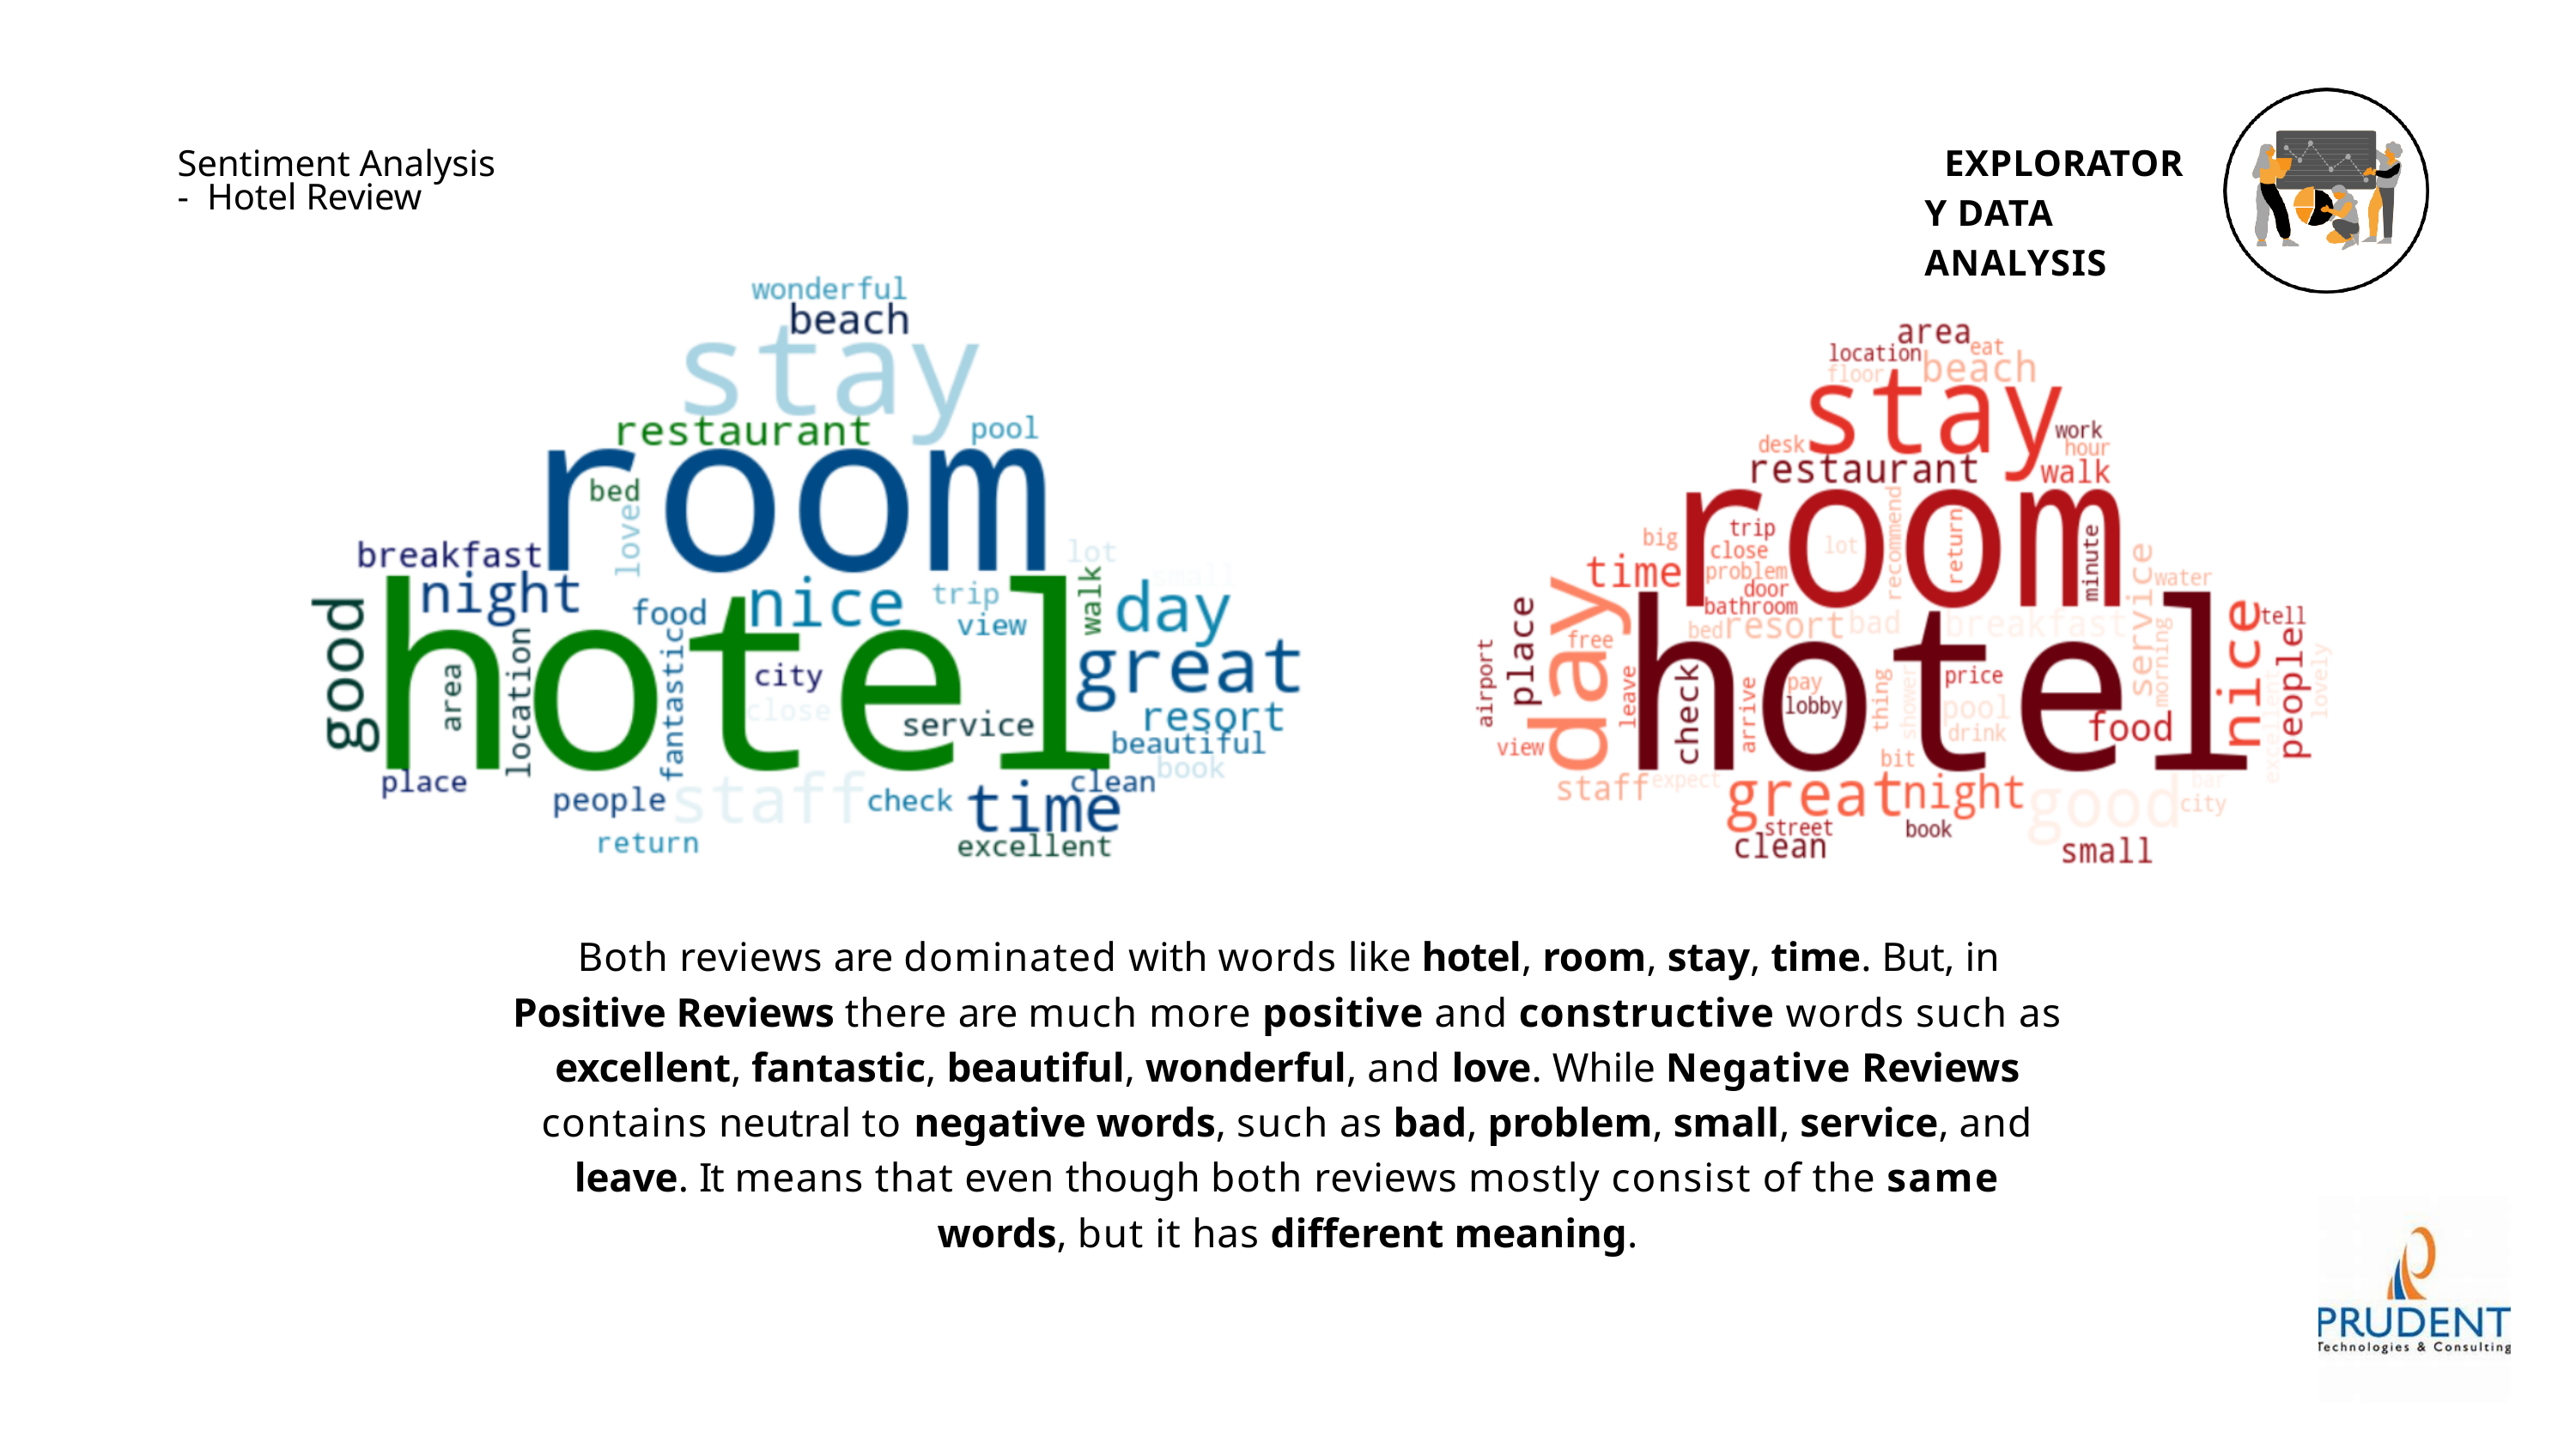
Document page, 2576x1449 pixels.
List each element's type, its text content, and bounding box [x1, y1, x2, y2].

picture [2318, 1196, 2511, 1406]
picture [1406, 305, 2392, 888]
text_box EXPLORATORY DATA ANALYSIS [1923, 131, 2202, 283]
picture [257, 252, 1364, 877]
picture [2223, 88, 2429, 294]
text_box Both reviews are dominated with words like hotel, room, stay, time. But, in Positive Reviews there are much more positive and constructive words such as excellent, fantastic, beautiful, wonderful, and love. While Negative Reviews contains neutral to negative words, such as bad, problem, small, service, and leave. It means that even though both reviews mostly consist of the same words, but it has different meaning. [502, 922, 2071, 1256]
text_box Sentiment Analysis - Hotel Review [175, 138, 503, 217]
